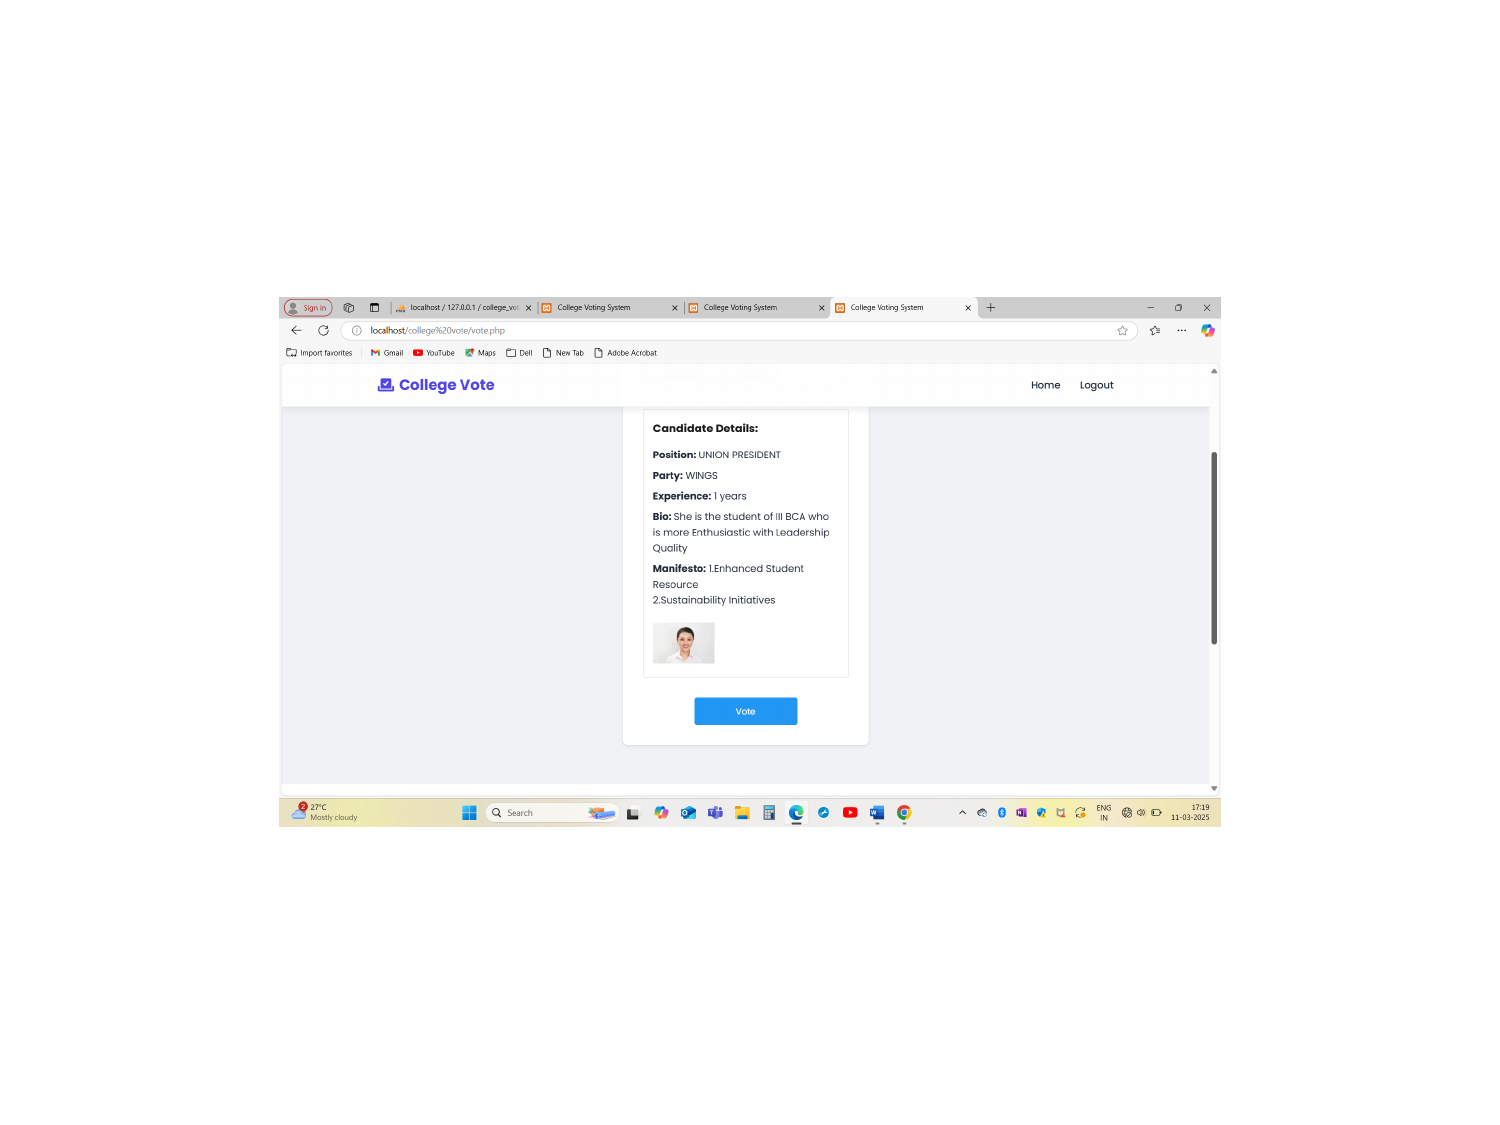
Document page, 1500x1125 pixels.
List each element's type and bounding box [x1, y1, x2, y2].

picture [279, 297, 1221, 828]
